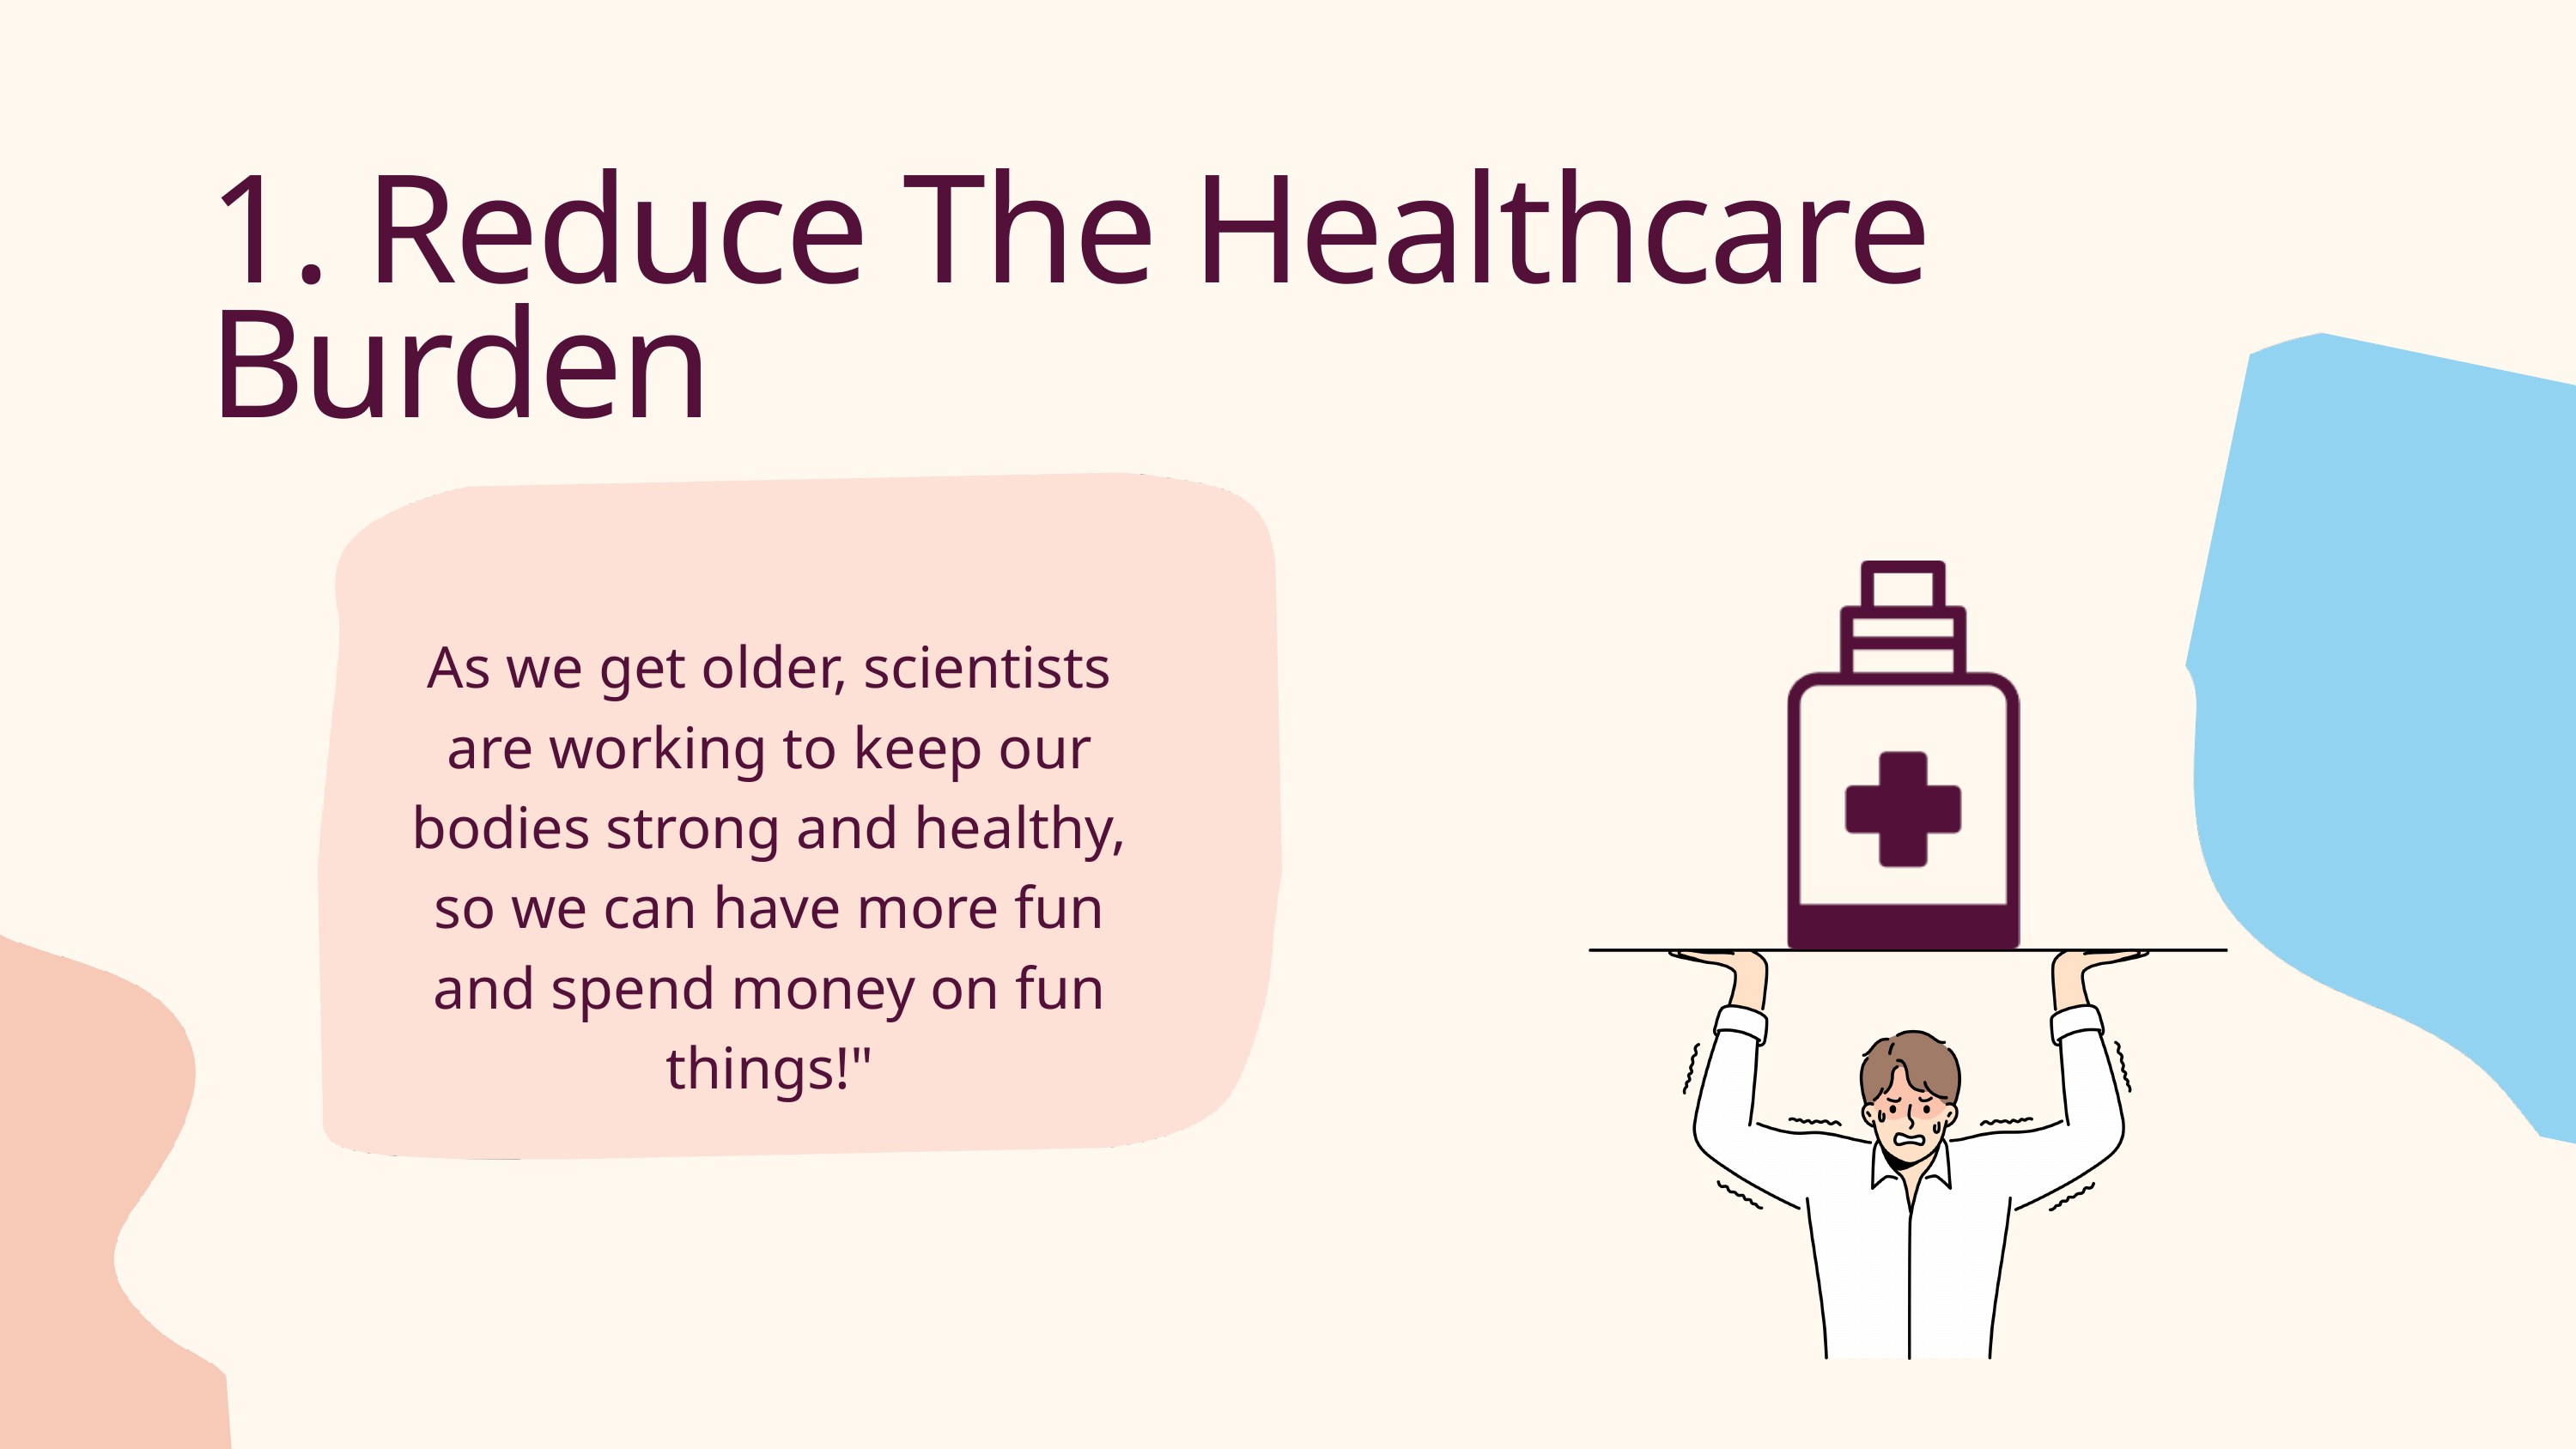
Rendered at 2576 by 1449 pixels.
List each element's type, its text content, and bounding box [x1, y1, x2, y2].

text_box [2207, 319, 2576, 1144]
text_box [309, 469, 1289, 1165]
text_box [1589, 560, 2228, 1360]
text_box [0, 873, 232, 1449]
text_box 1. Reduce The Healthcare Burden [208, 177, 2011, 448]
